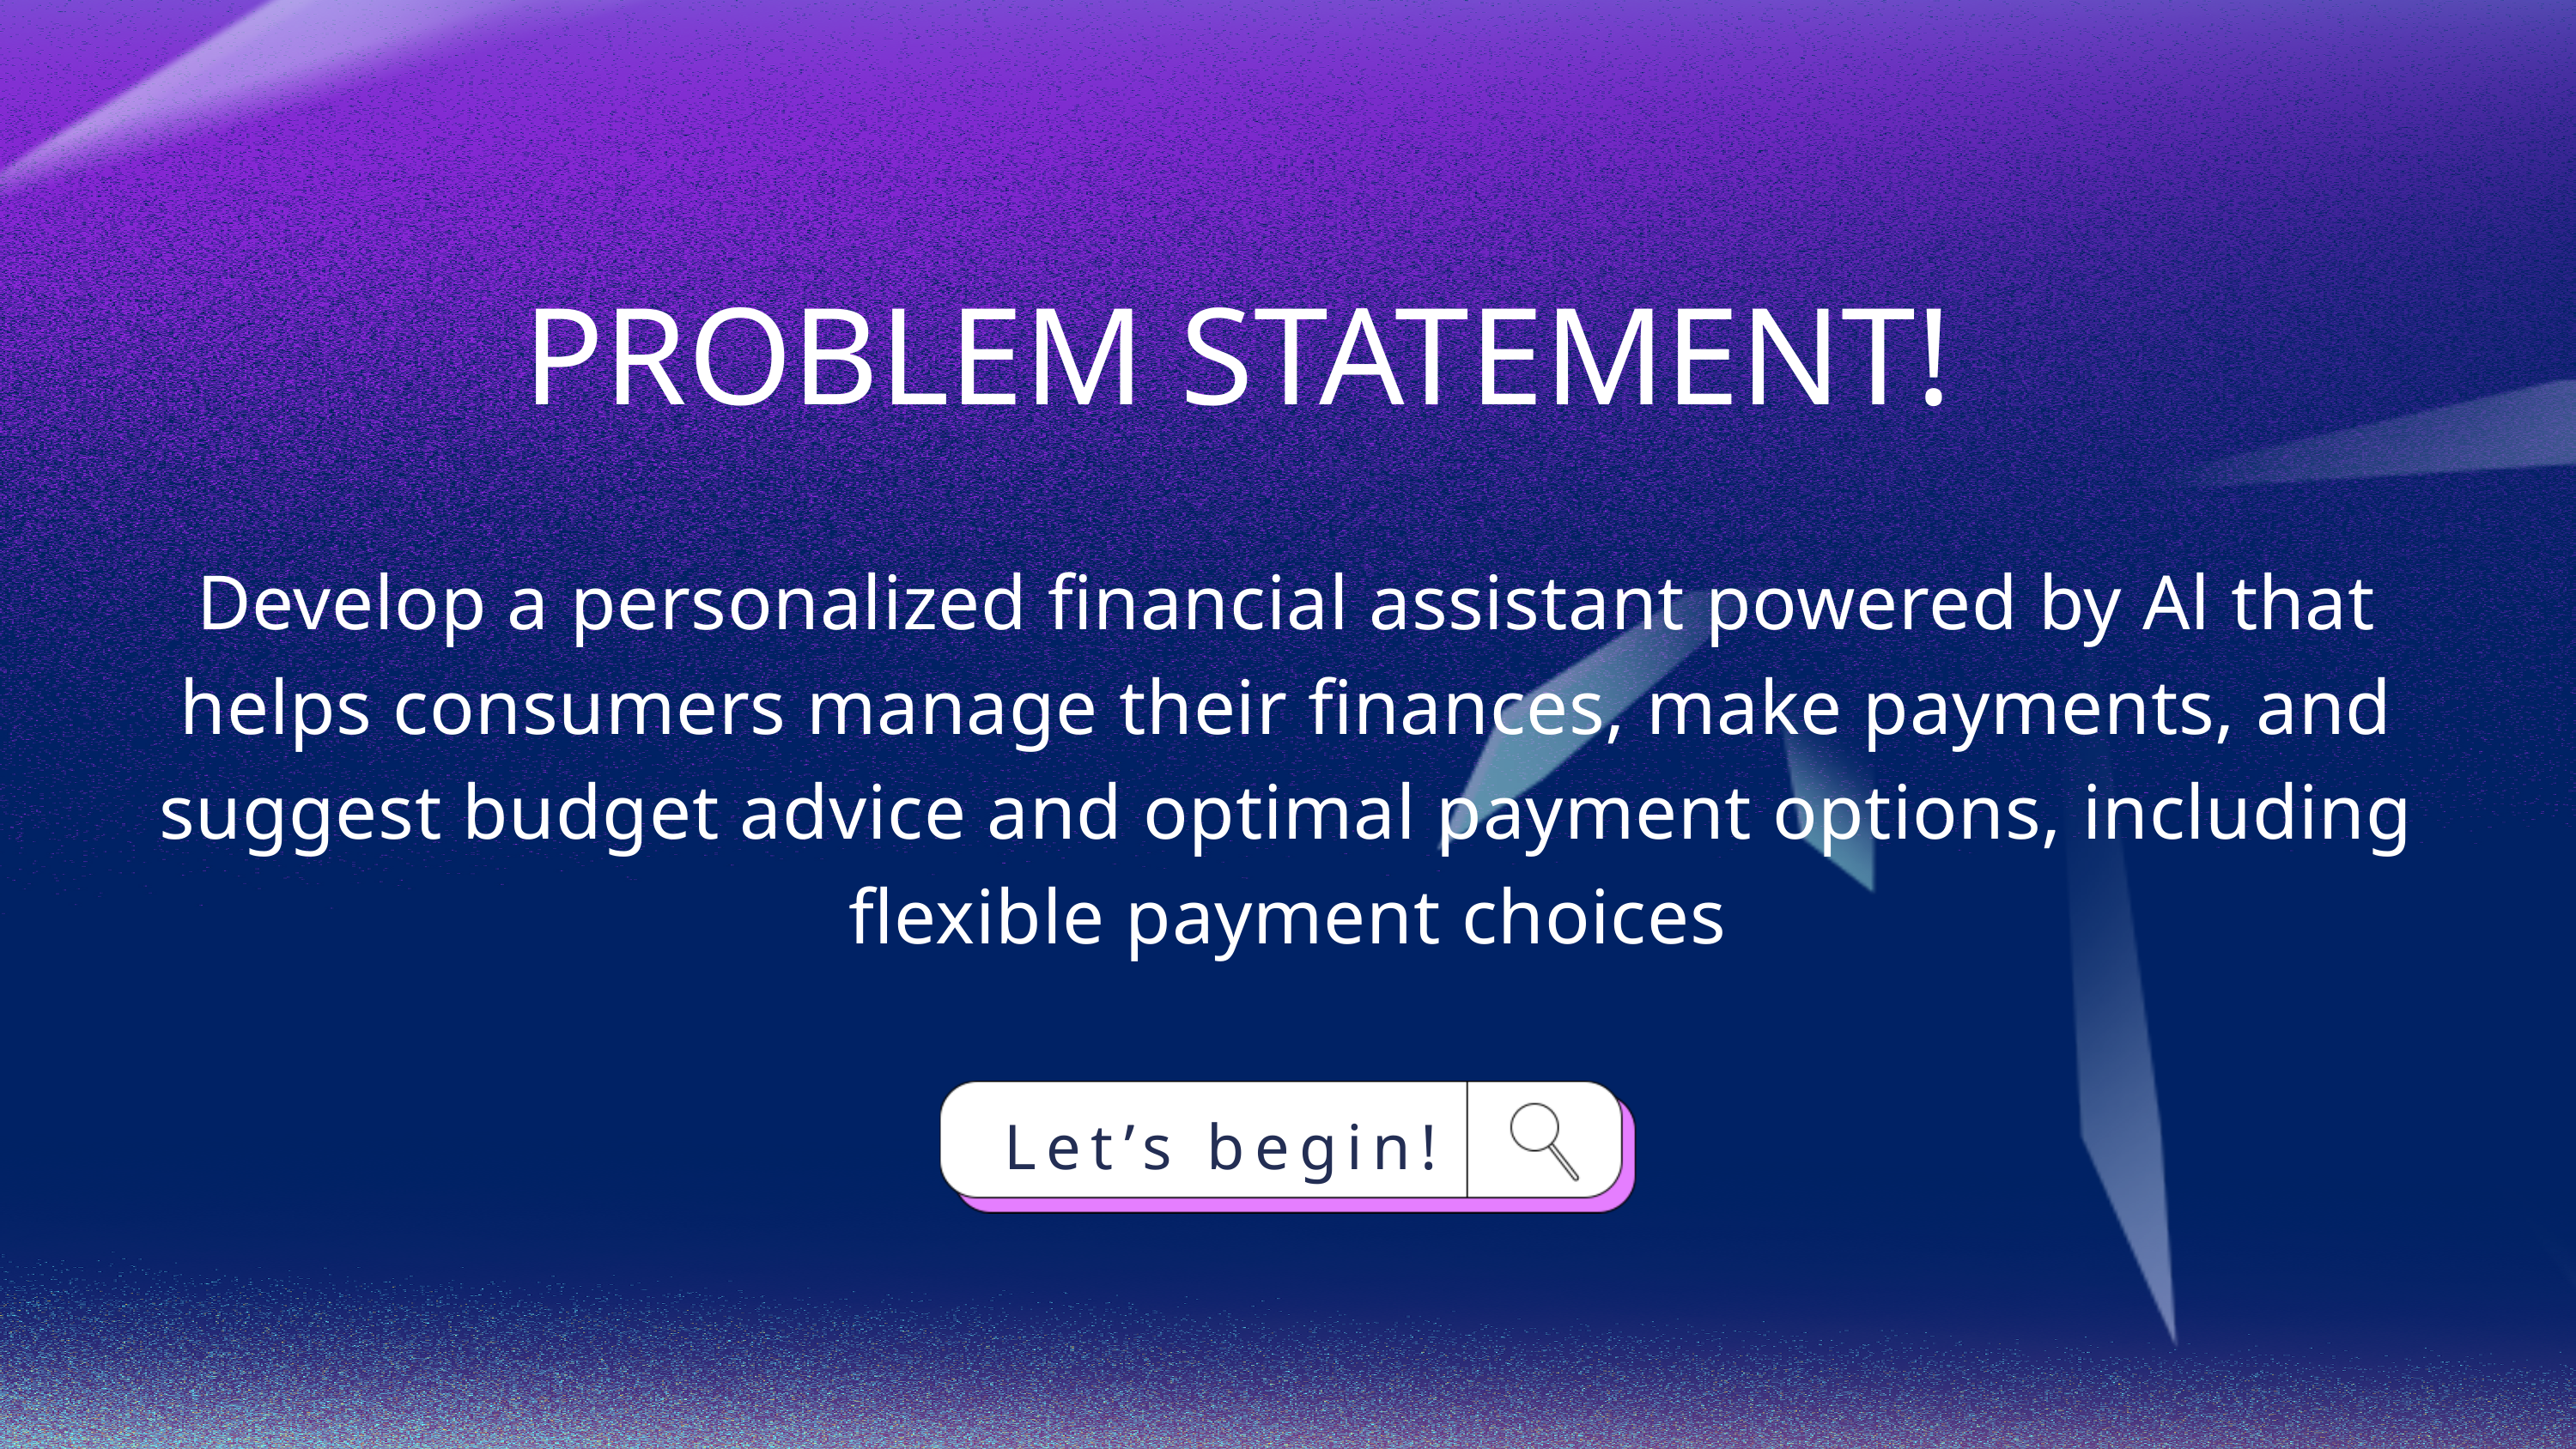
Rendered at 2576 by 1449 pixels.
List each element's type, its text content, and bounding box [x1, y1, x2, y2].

text_box PROBLEM STATEMENT! [279, 243, 2197, 432]
text_box [0, 0, 2576, 1449]
text_box [939, 1081, 1637, 1214]
text_box Develop a personalized financial assistant powered by Al that helps consumers manage their finances, make payments, and suggest budget advice and optimal payment options, including flexible payment choices [144, 539, 2432, 959]
text_box Let’s begin! [939, 1094, 1503, 1182]
